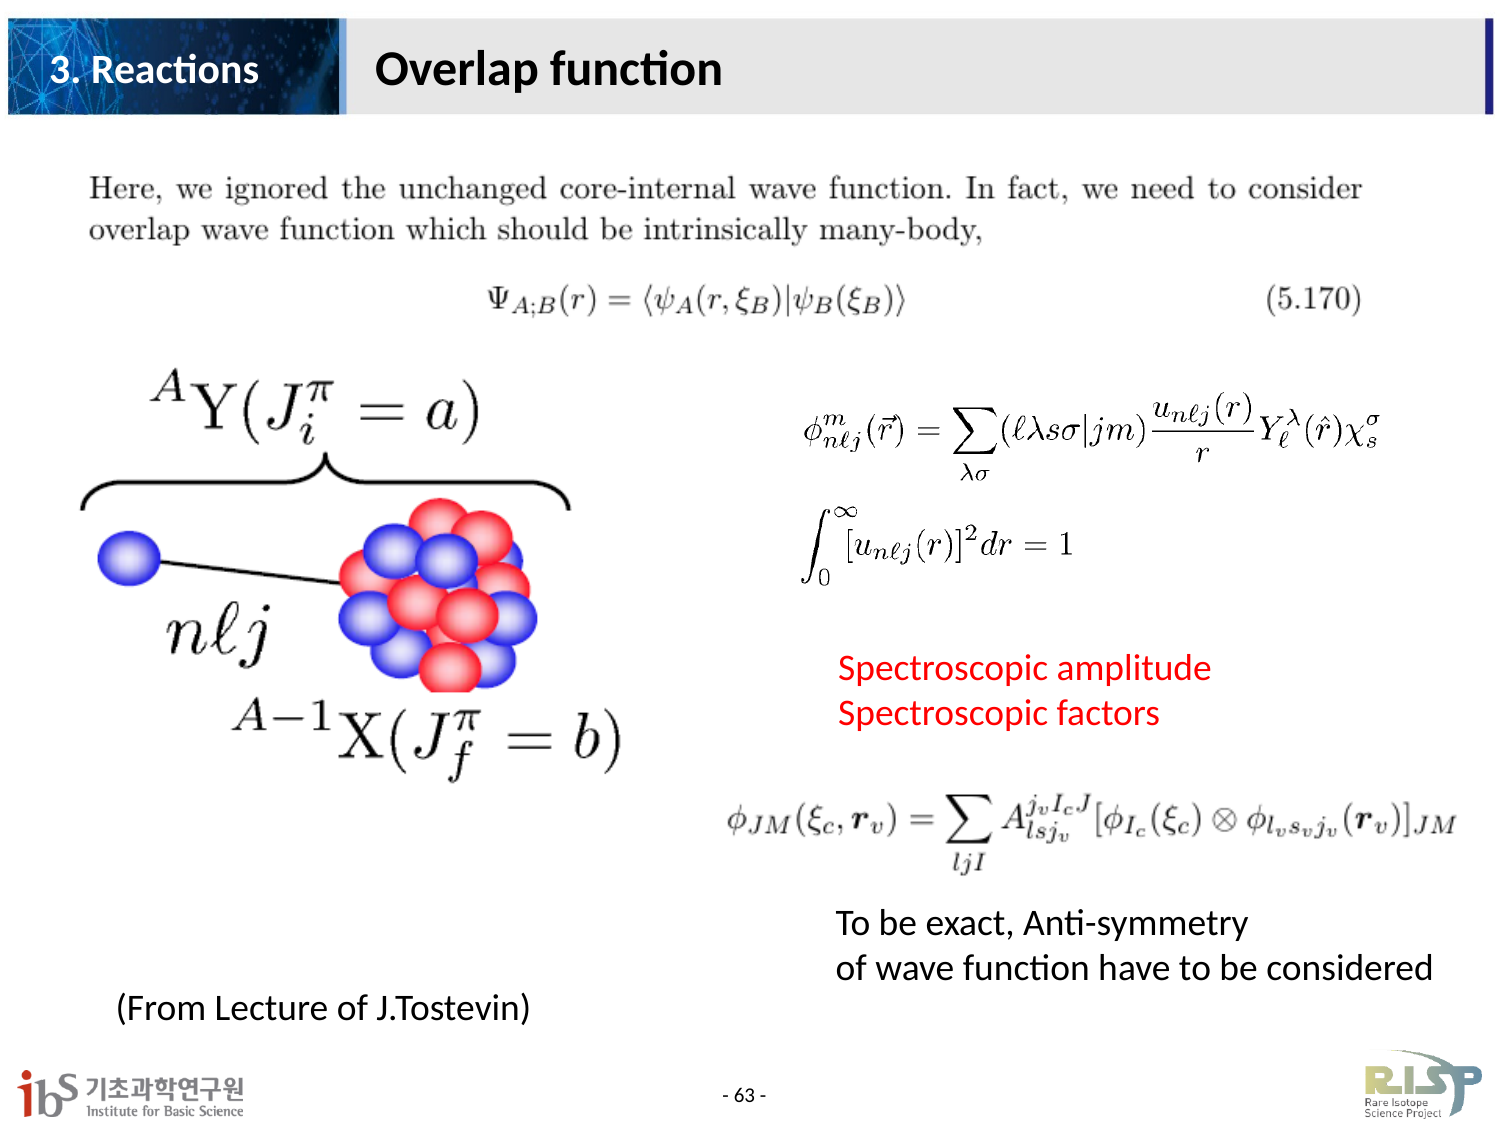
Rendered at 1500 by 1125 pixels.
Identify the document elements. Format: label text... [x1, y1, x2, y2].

picture [62, 362, 658, 807]
picture [76, 153, 1388, 334]
picture [792, 384, 1388, 596]
picture [703, 767, 1477, 891]
text_box Spectroscopic amplitude Spectroscopic factors [823, 635, 1228, 741]
text_box To be exact, Anti-symmetry of wave function have to be considered [820, 891, 1450, 995]
picture [1364, 1049, 1482, 1119]
picture [17, 1070, 243, 1117]
text_box (From Lecture of J.Tostevin) [100, 975, 547, 1036]
picture [2, 10, 1500, 130]
